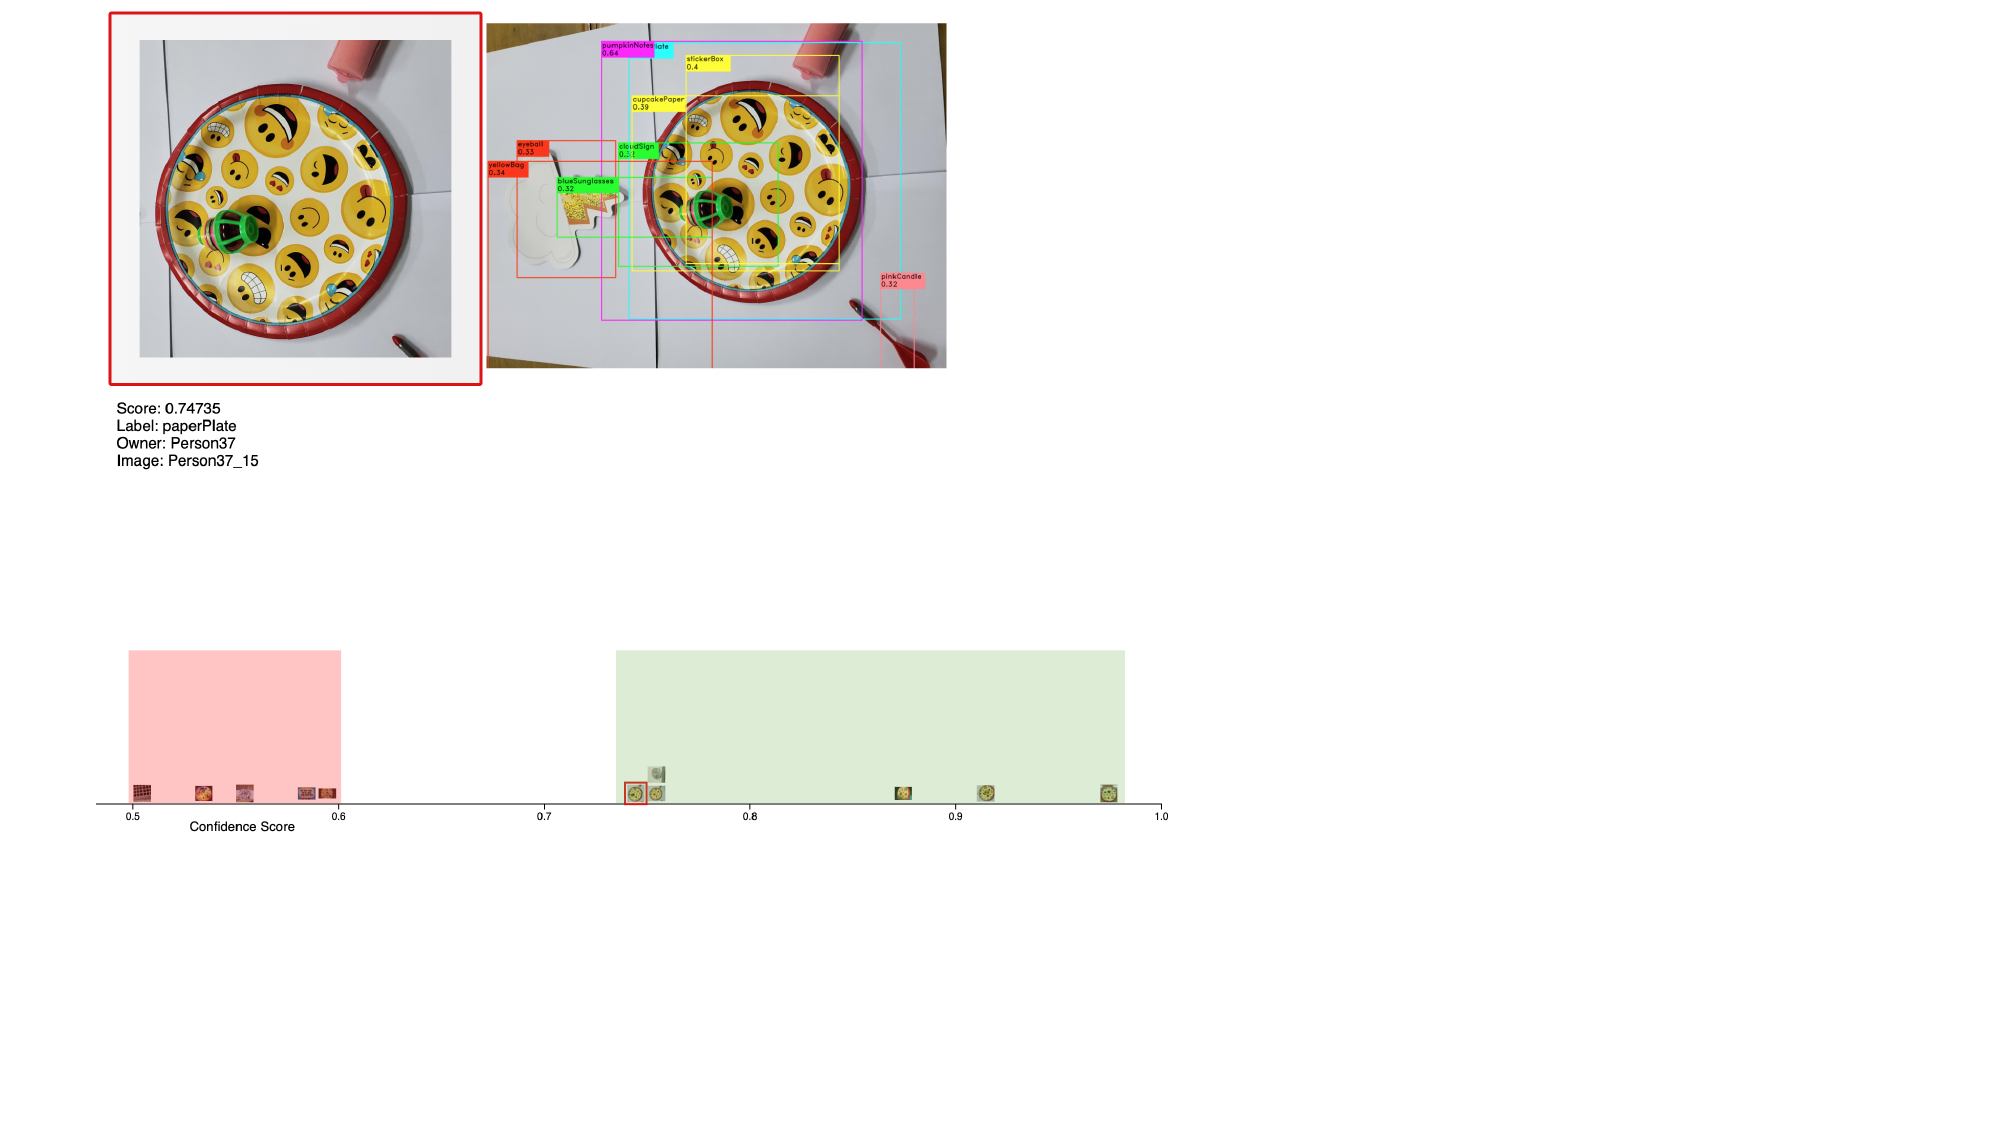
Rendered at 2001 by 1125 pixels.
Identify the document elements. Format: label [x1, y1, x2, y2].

picture [96, 0, 1175, 841]
